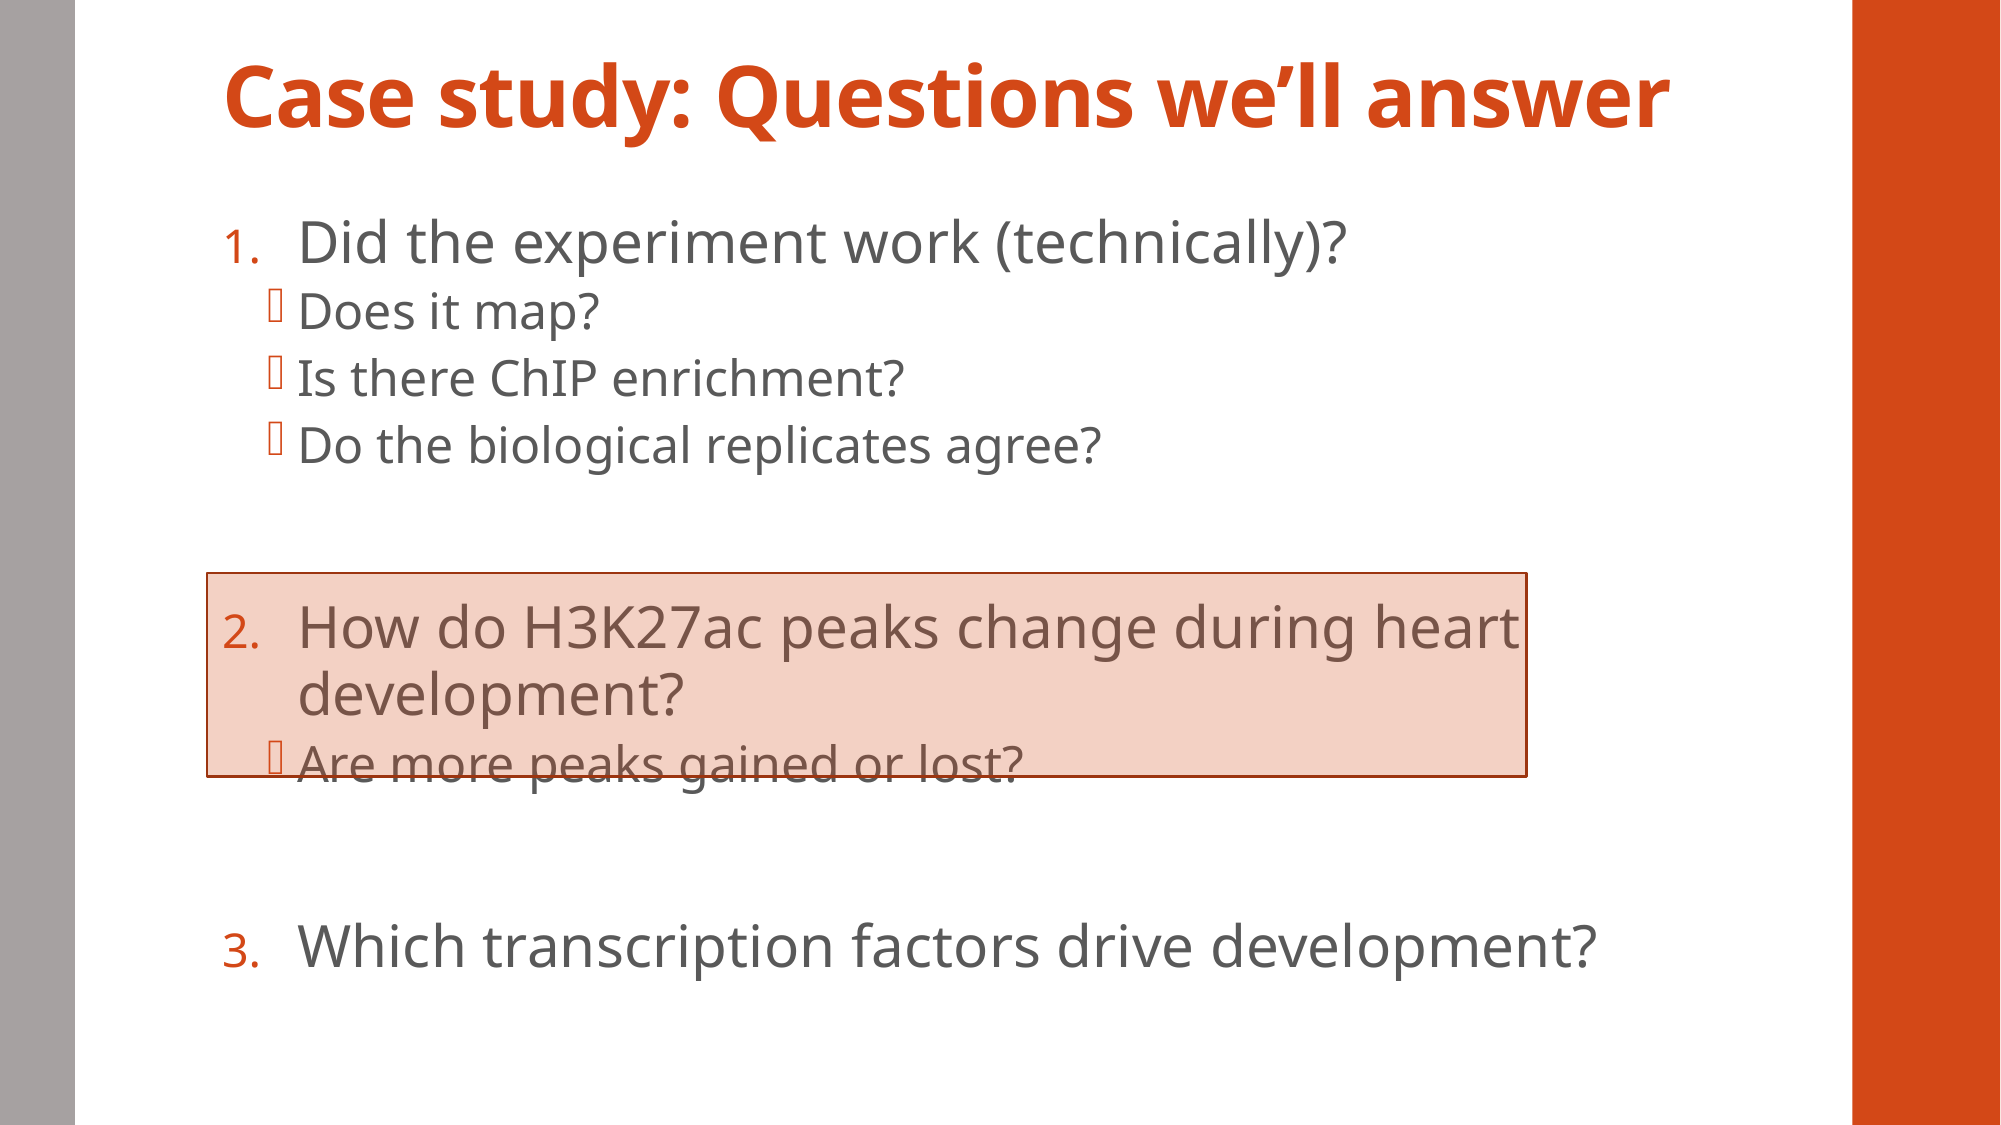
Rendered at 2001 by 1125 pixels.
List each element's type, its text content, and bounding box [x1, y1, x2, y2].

text_box [206, 572, 1528, 778]
title Case study: Questions we’ll answer [206, 48, 1797, 154]
list Did the experiment work (technically)? Does it map? Is there ChIP enrichment? Do the biological replicates agree? How do H3K27ac peaks change during heart development? Are more peaks gained or lost? Which transcription factors drive development? [206, 202, 1617, 1014]
